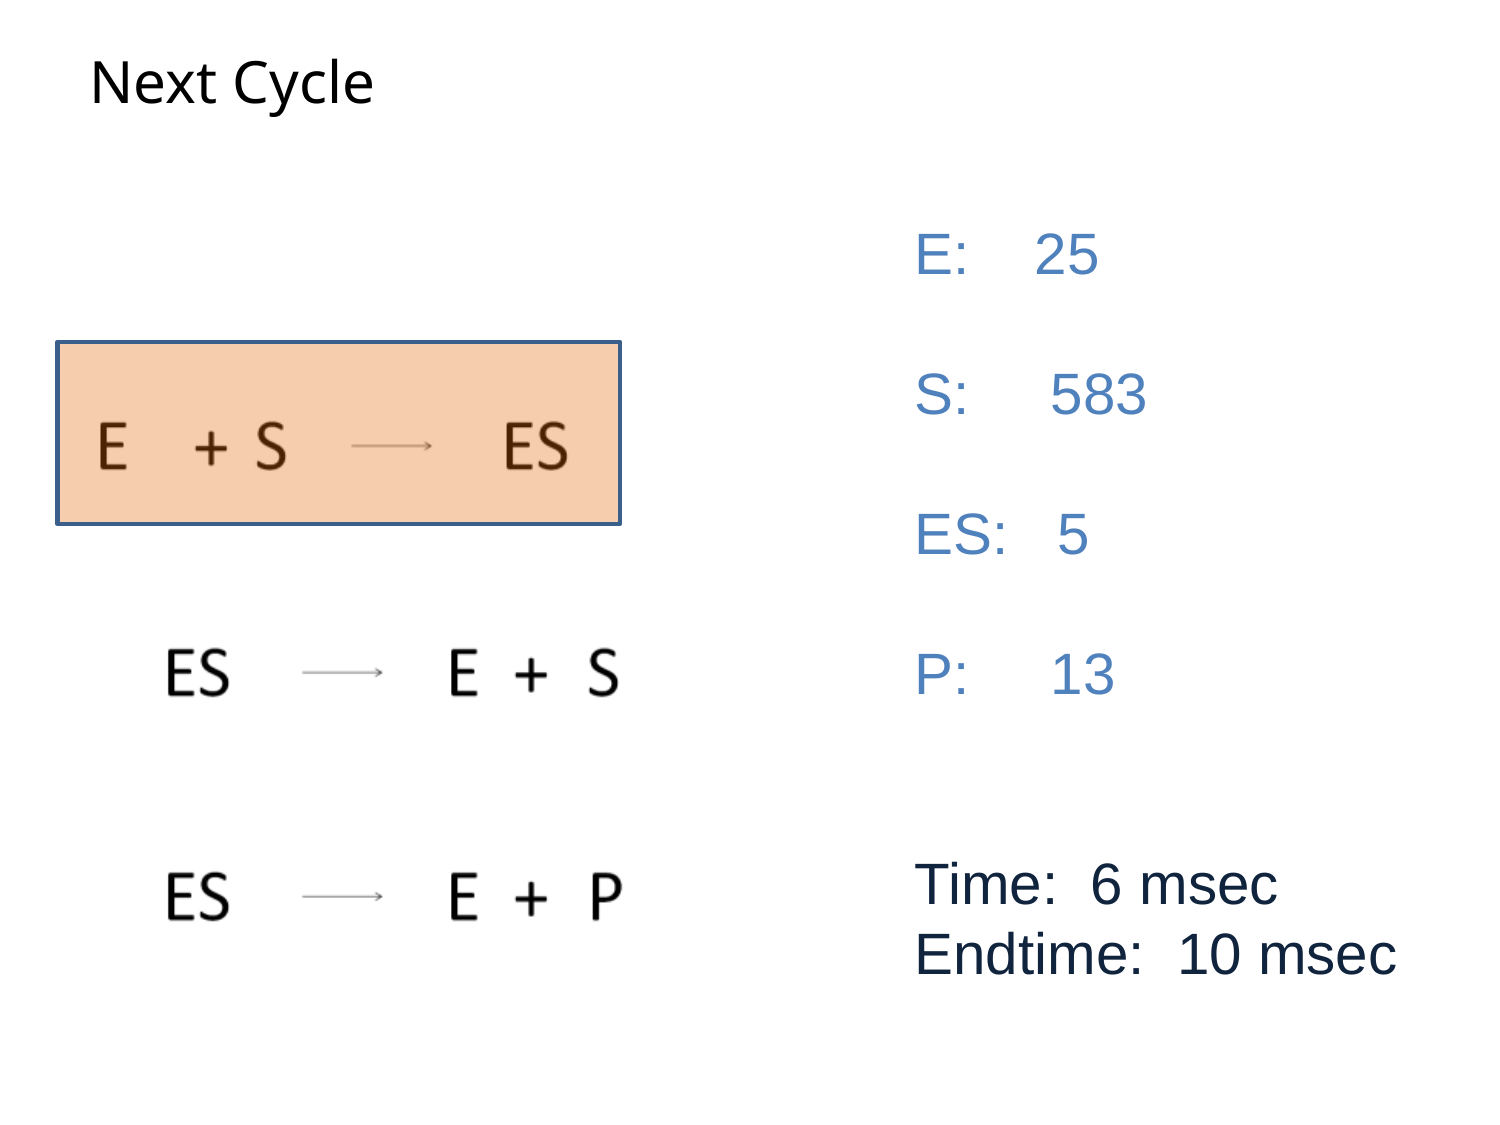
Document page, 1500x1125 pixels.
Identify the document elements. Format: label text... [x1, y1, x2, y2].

picture [49, 377, 671, 488]
text_box Next Cycle [74, 37, 1488, 123]
picture [49, 637, 671, 720]
picture [49, 862, 671, 937]
text_box E: 25 S: 583 ES: 5 P: 13 Time: 6 msec Endtime: 10 msec [899, 209, 1438, 994]
text_box [55, 496, 622, 526]
text_box [55, 340, 622, 376]
